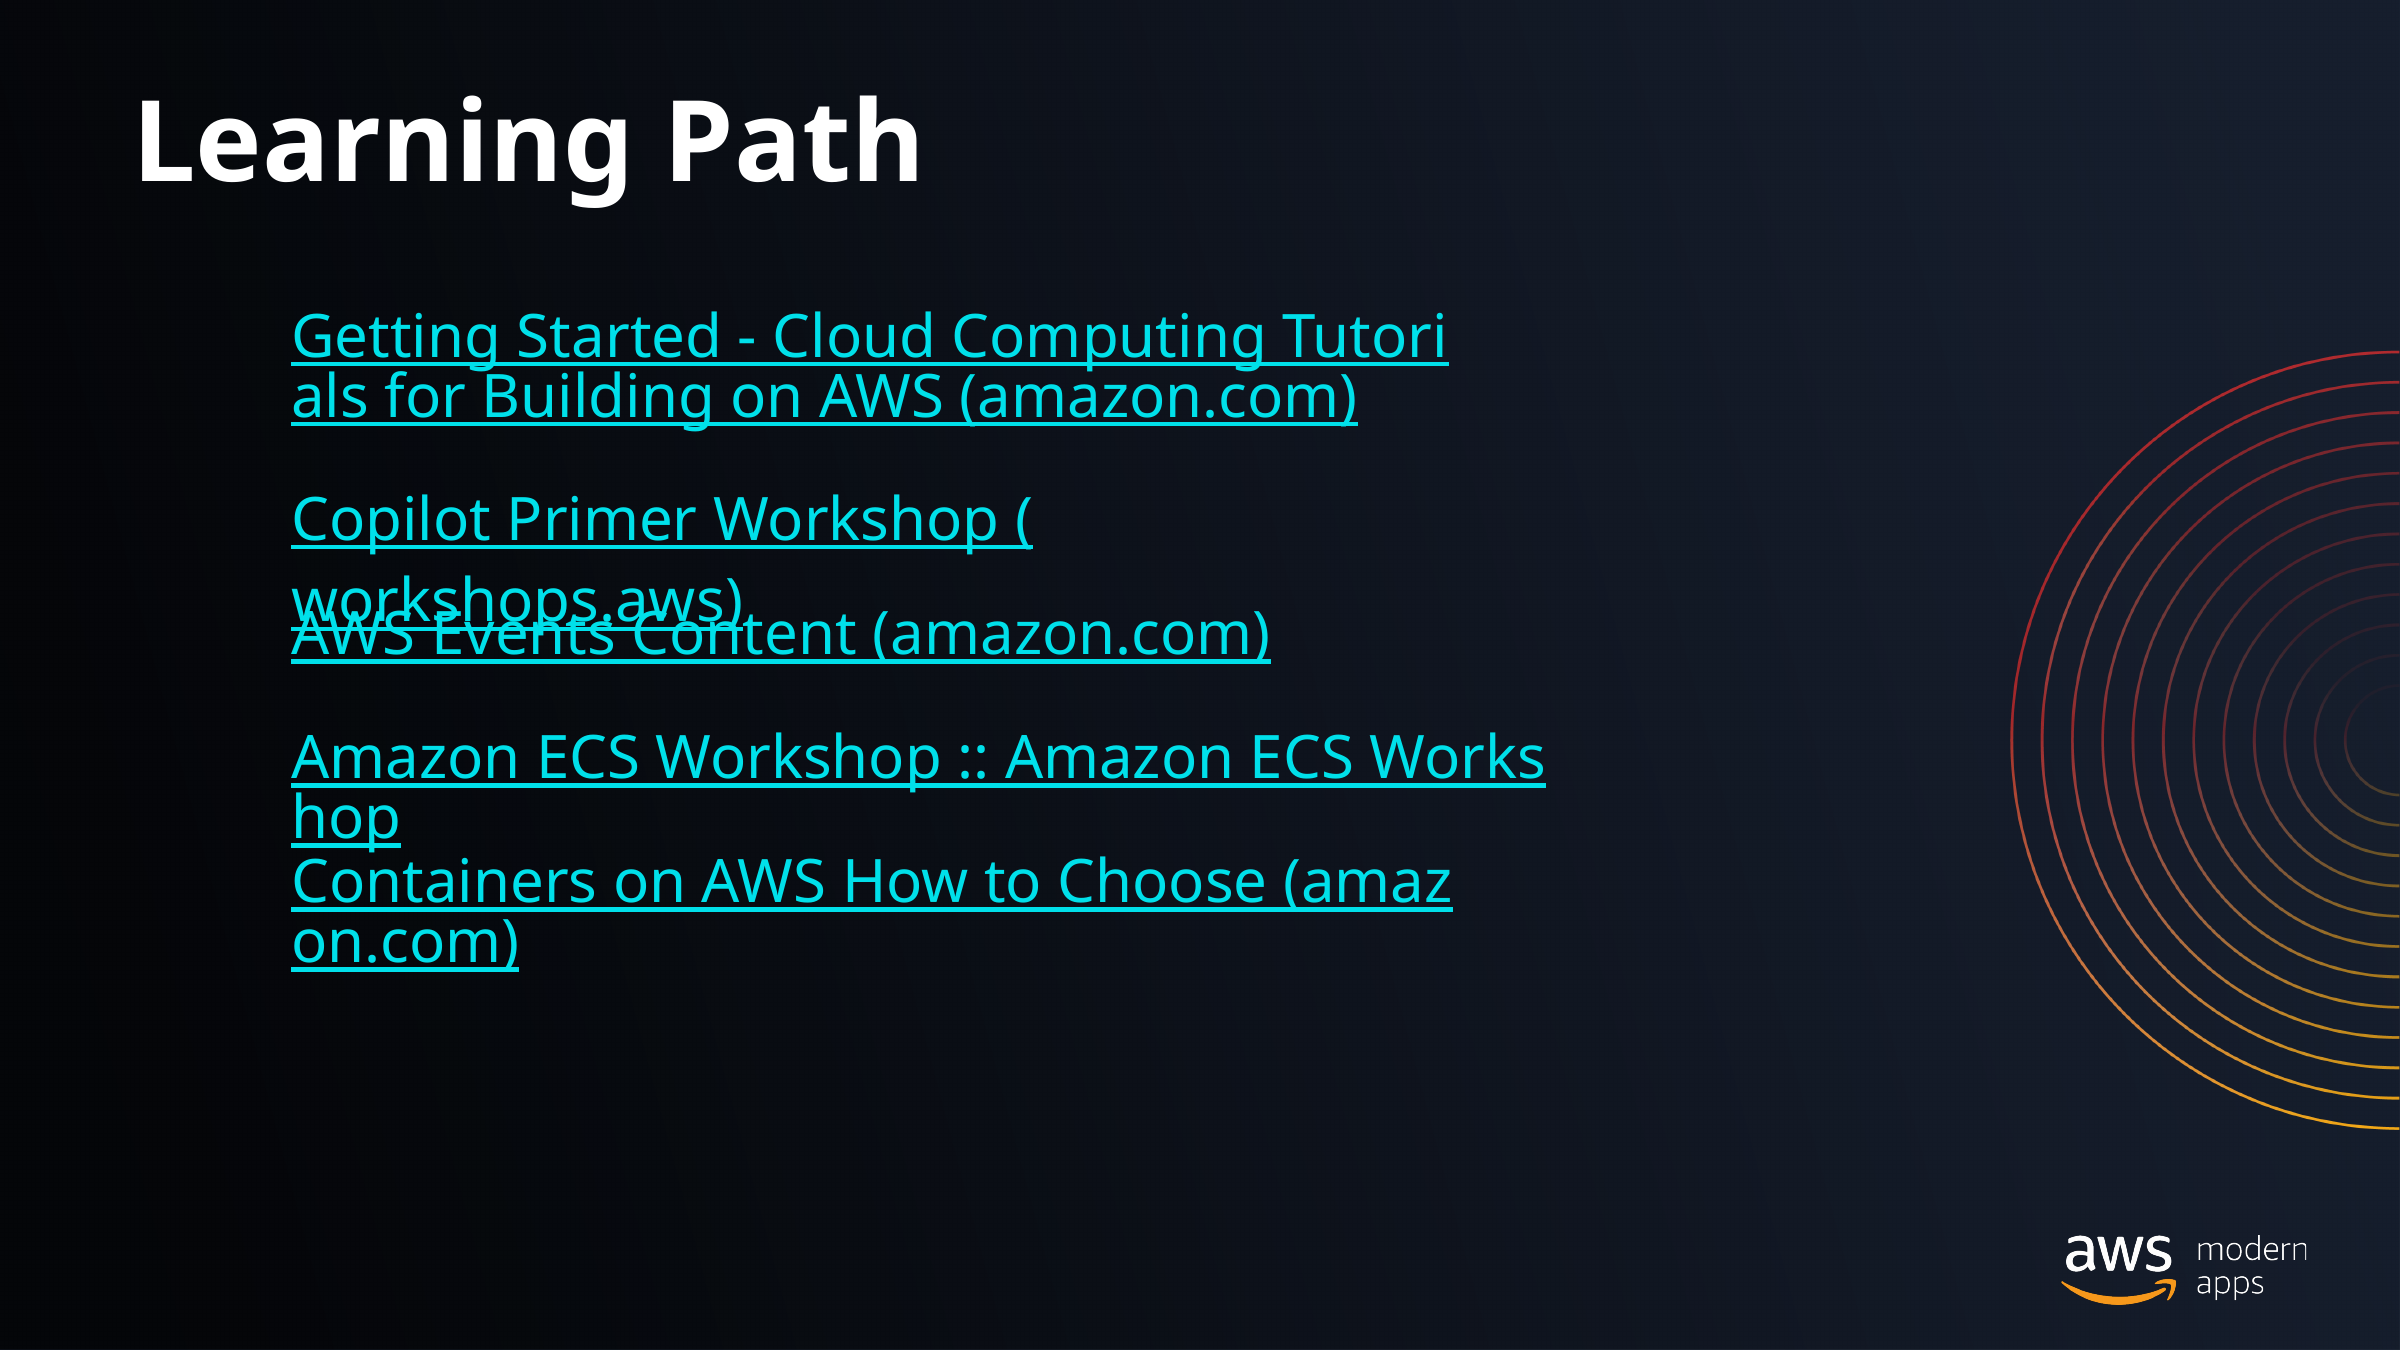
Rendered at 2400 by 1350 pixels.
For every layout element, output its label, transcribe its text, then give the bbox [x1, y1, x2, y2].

text_box Getting Started - Cloud Computing Tutorials for Building on AWS (amazon.com) [276, 289, 1477, 387]
text_box Containers on AWS How to Choose (amazon.com) [276, 835, 1477, 932]
title Learning Path [117, 14, 2158, 259]
text_box AWS Events Content (amazon.com) [276, 587, 1477, 684]
text_box Amazon ECS Workshop :: Amazon ECS Workshop [276, 711, 1596, 808]
picture [0, 0, 2400, 1350]
text_box Copilot Primer Workshop (workshops.aws) [276, 472, 1477, 587]
